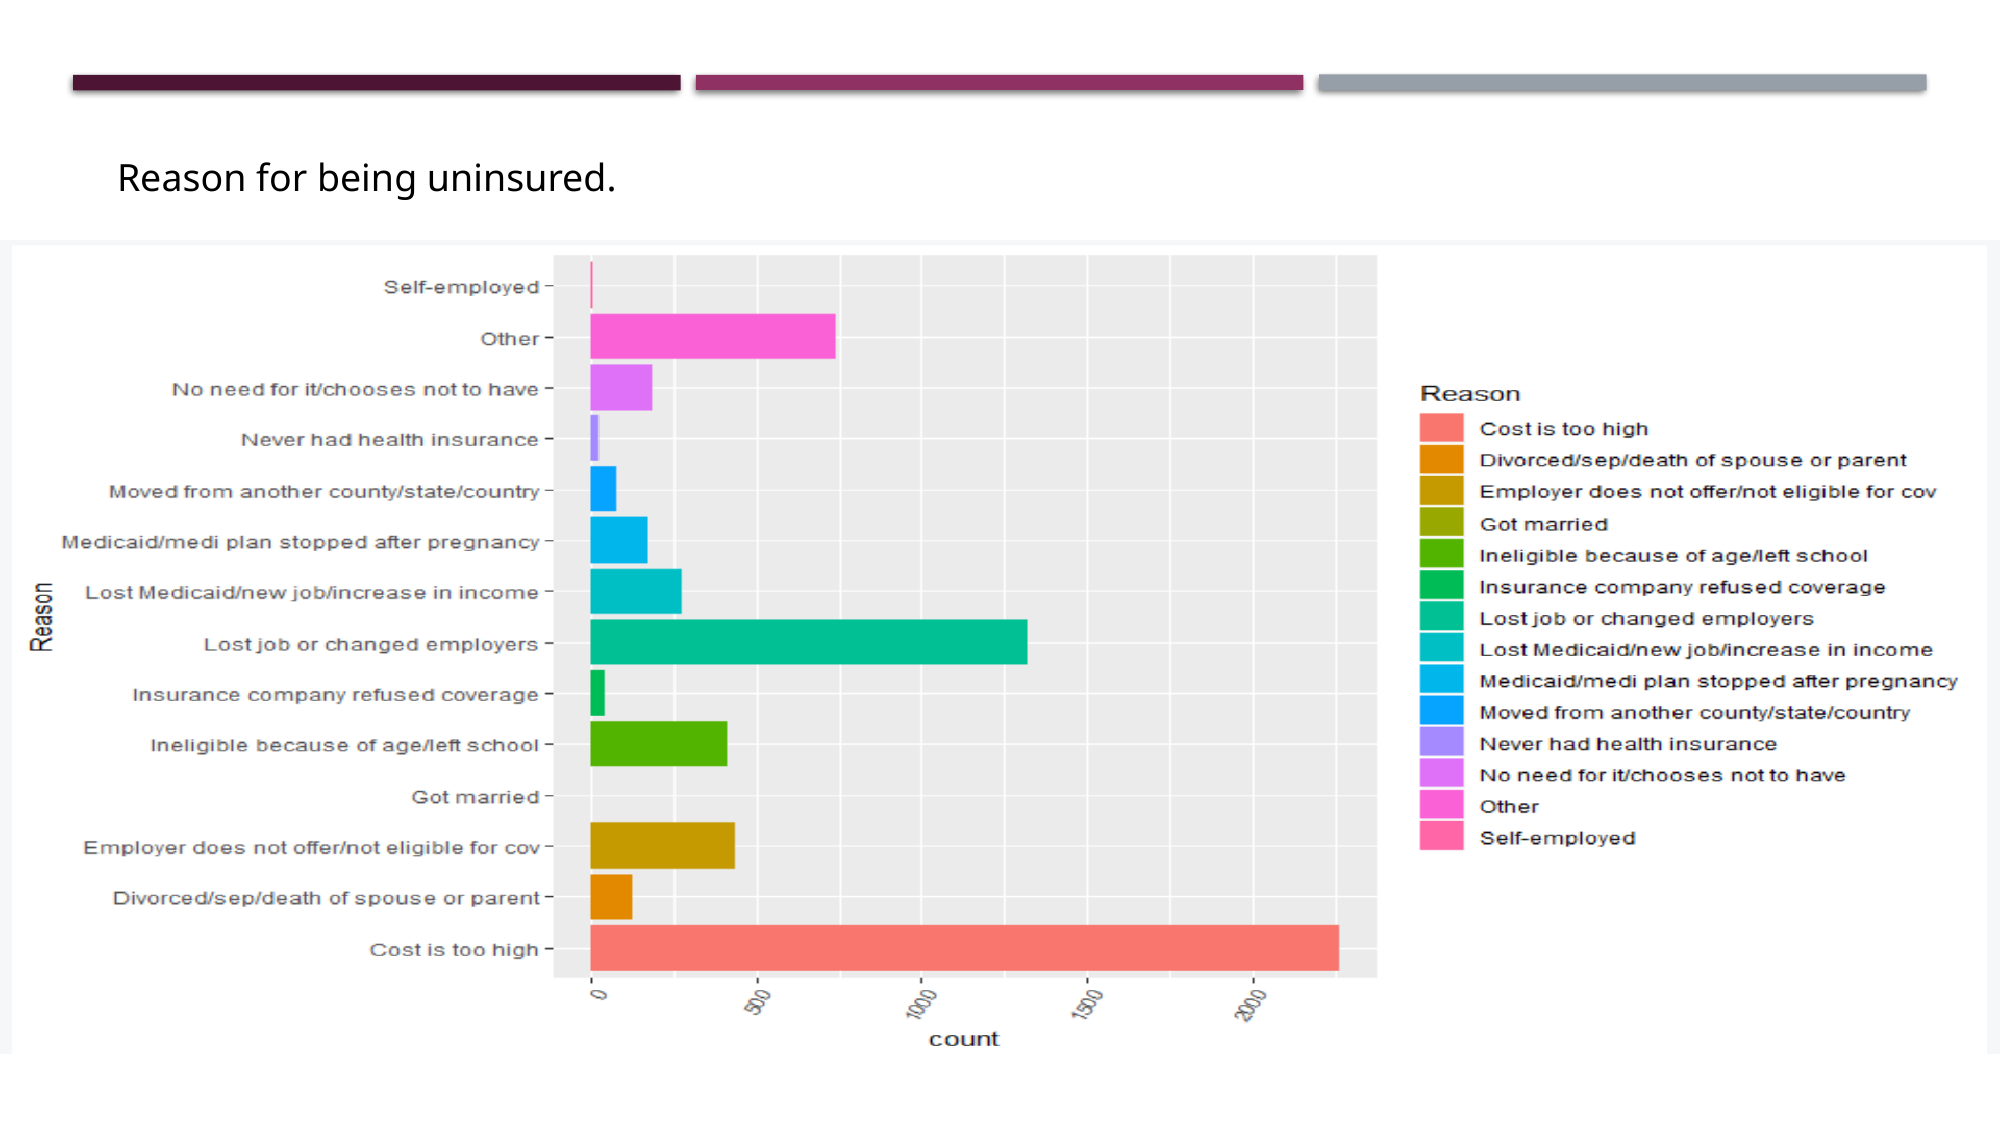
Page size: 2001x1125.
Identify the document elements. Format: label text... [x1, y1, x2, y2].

text_box Reason for being uninsured. [102, 146, 1563, 207]
picture [0, 239, 2000, 1054]
